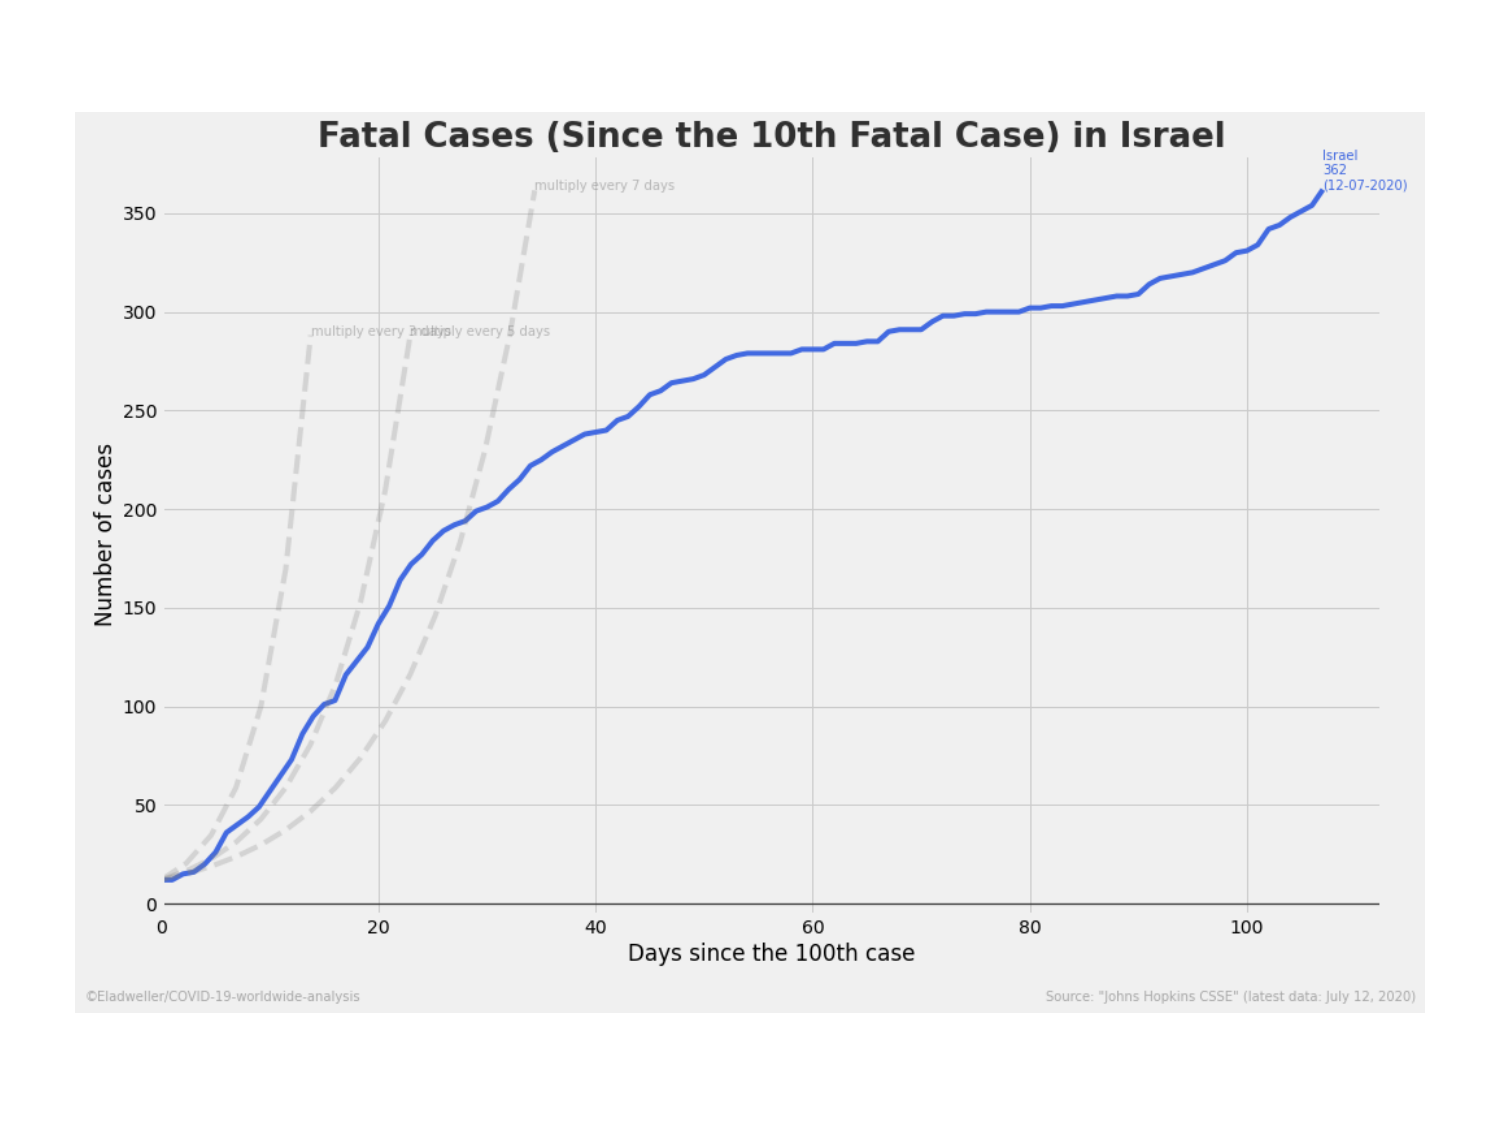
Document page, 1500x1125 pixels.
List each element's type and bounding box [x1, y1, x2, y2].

picture [74, 112, 1426, 1013]
